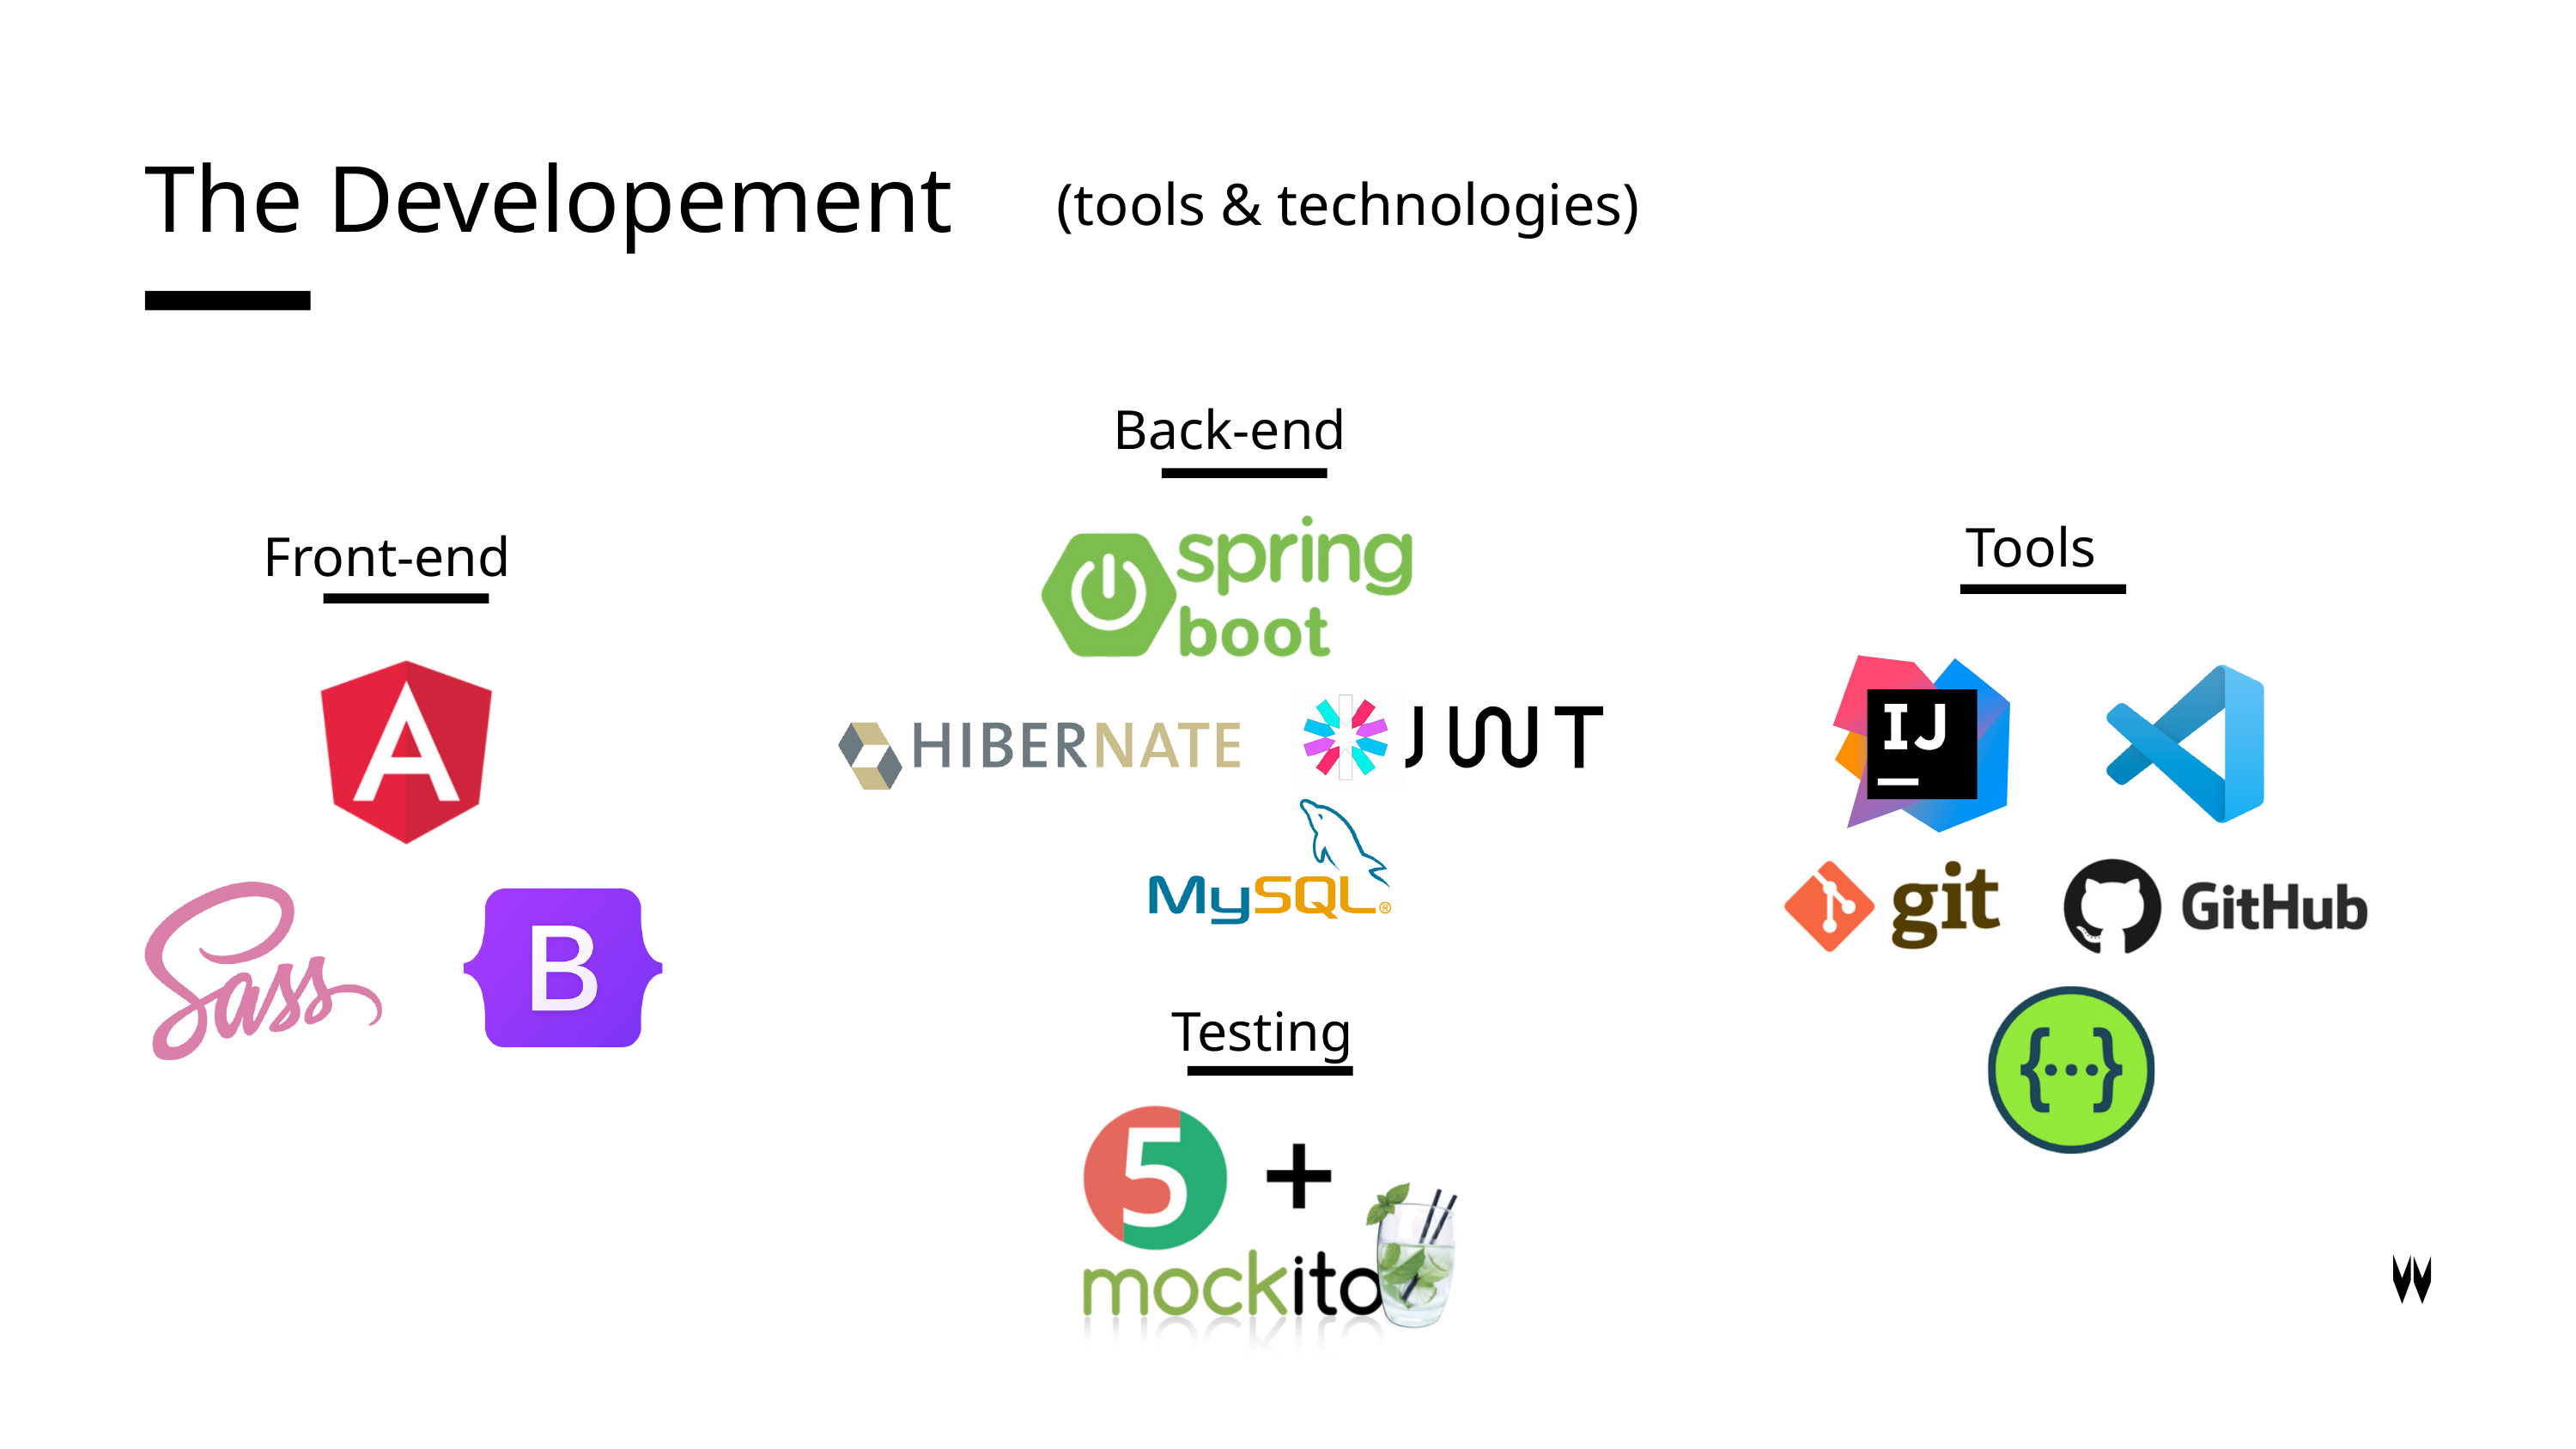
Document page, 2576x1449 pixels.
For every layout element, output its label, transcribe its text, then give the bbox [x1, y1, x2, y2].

text_box Testing [1171, 986, 1406, 1063]
text_box [1073, 1102, 1467, 1372]
text_box [2106, 664, 2264, 823]
text_box (tools & technologies) [1051, 150, 1647, 237]
text_box [1113, 756, 1428, 967]
text_box [1161, 468, 1327, 478]
text_box The Developement [144, 149, 1052, 251]
text_box [1756, 817, 2394, 996]
text_box [1988, 986, 2155, 1154]
text_box [144, 290, 311, 311]
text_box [2393, 1253, 2432, 1304]
text_box Back-end [1113, 385, 1513, 460]
text_box [1960, 584, 2127, 594]
text_box [463, 888, 663, 1047]
text_box [323, 593, 489, 603]
text_box Tools [1965, 502, 2366, 578]
text_box Front-end [263, 512, 663, 587]
text_box [817, 683, 1260, 806]
text_box [144, 882, 382, 1060]
text_box [1187, 1065, 1353, 1076]
text_box [1832, 655, 2010, 833]
text_box [1291, 691, 1620, 788]
text_box [941, 490, 1513, 682]
text_box [292, 633, 521, 862]
